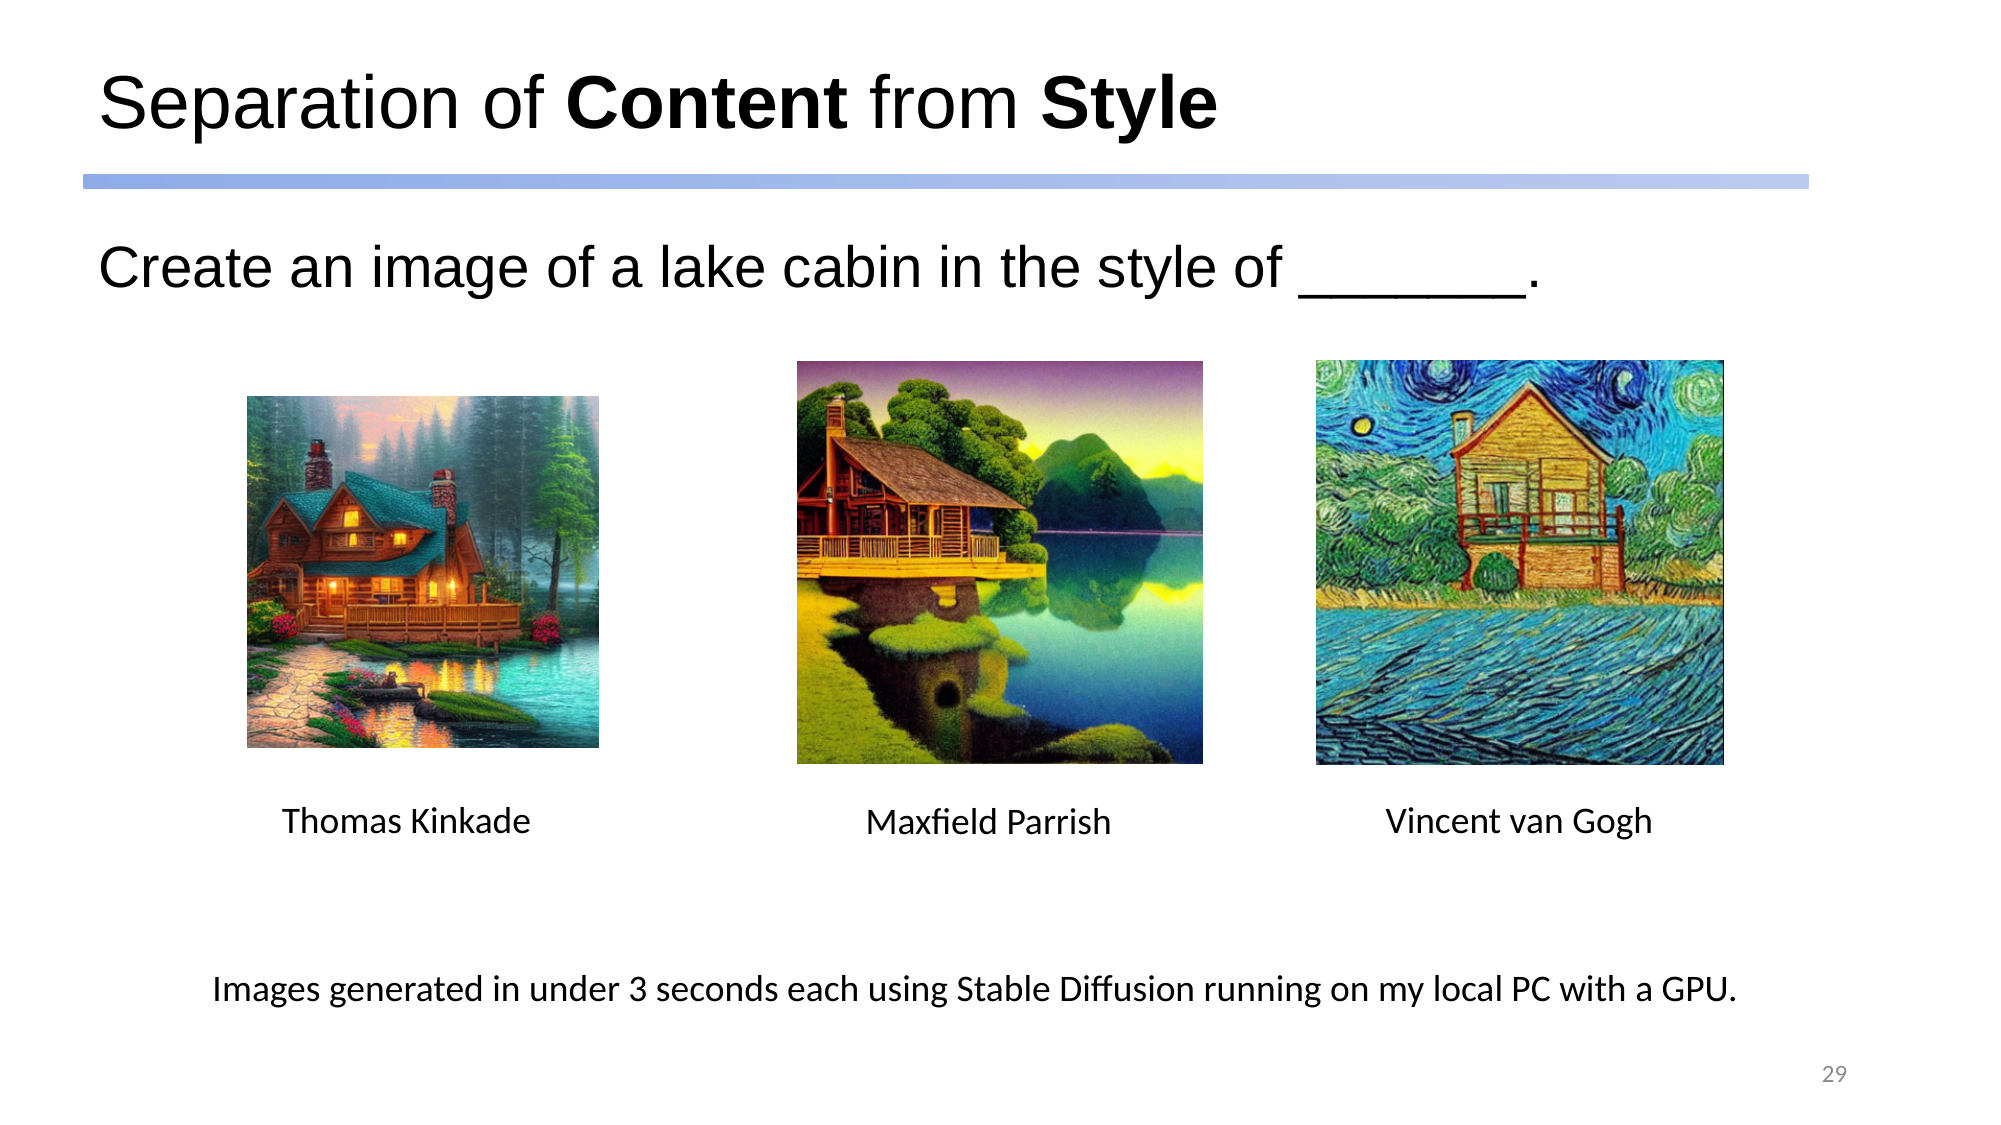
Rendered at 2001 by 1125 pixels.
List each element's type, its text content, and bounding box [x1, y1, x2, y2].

picture [1316, 360, 1724, 765]
list Create an image of a lake cabin in the style of _______. [83, 229, 1809, 336]
text_box Thomas Kinkade [267, 789, 547, 849]
title Separation of Content from Style [83, 33, 1809, 175]
picture [247, 396, 600, 748]
text_box Maxfield Parrish [850, 790, 1128, 850]
text_box Vincent van Gogh [1370, 789, 1669, 849]
picture [797, 361, 1203, 764]
slide_number 29 [1412, 1042, 1863, 1103]
text_box Images generated in under 3 seconds each using Stable Diffusion running on my local PC with a GPU. [197, 956, 1755, 1017]
